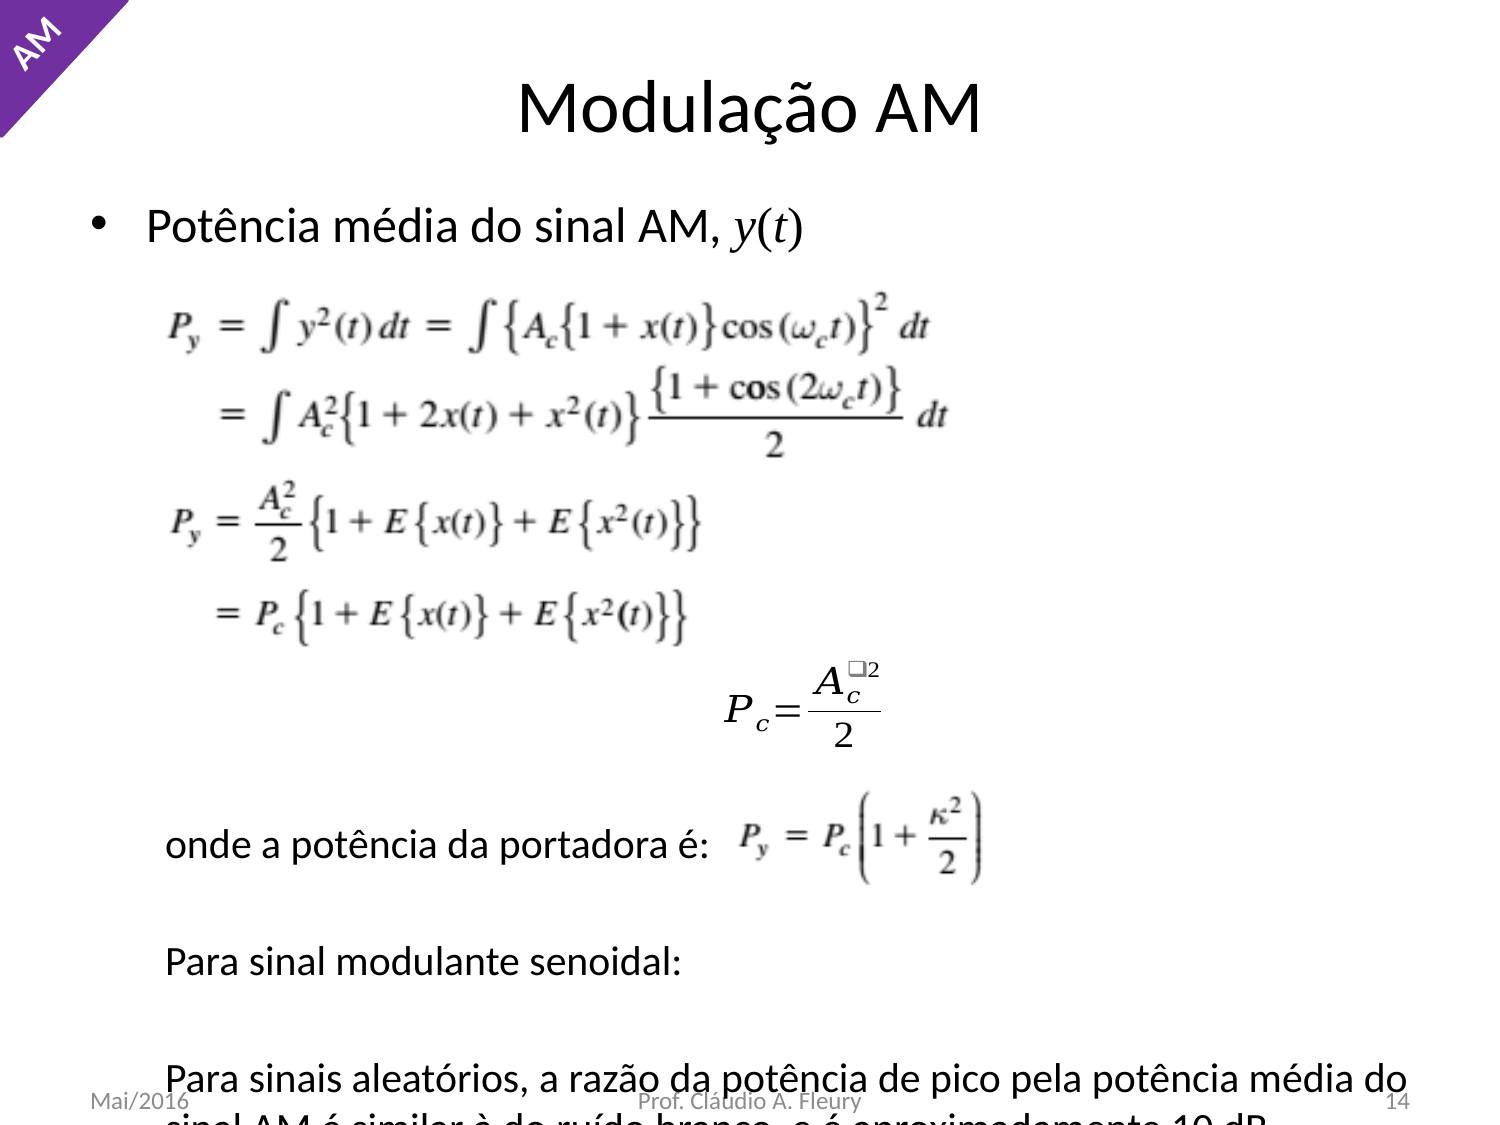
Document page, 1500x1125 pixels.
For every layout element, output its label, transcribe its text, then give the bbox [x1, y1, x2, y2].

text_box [0, 0, 128, 136]
title Modulação AM [75, 45, 1425, 161]
list Potência média do sinal AM, y(t) onde a potência da portadora é: Para sinal modulante senoidal: Para sinais aleatórios, a razão da potência de pico pela potência média do sinal AM é similar à do ruído branco, e é aproximadamente 10 dB [75, 184, 1425, 1047]
picture [716, 774, 1010, 899]
slide_number 14 [1074, 1069, 1425, 1125]
footer Prof. Cláudio A. Fleury [512, 1069, 988, 1125]
picture [147, 278, 972, 661]
slide_number Mai/2016 [75, 1069, 425, 1125]
